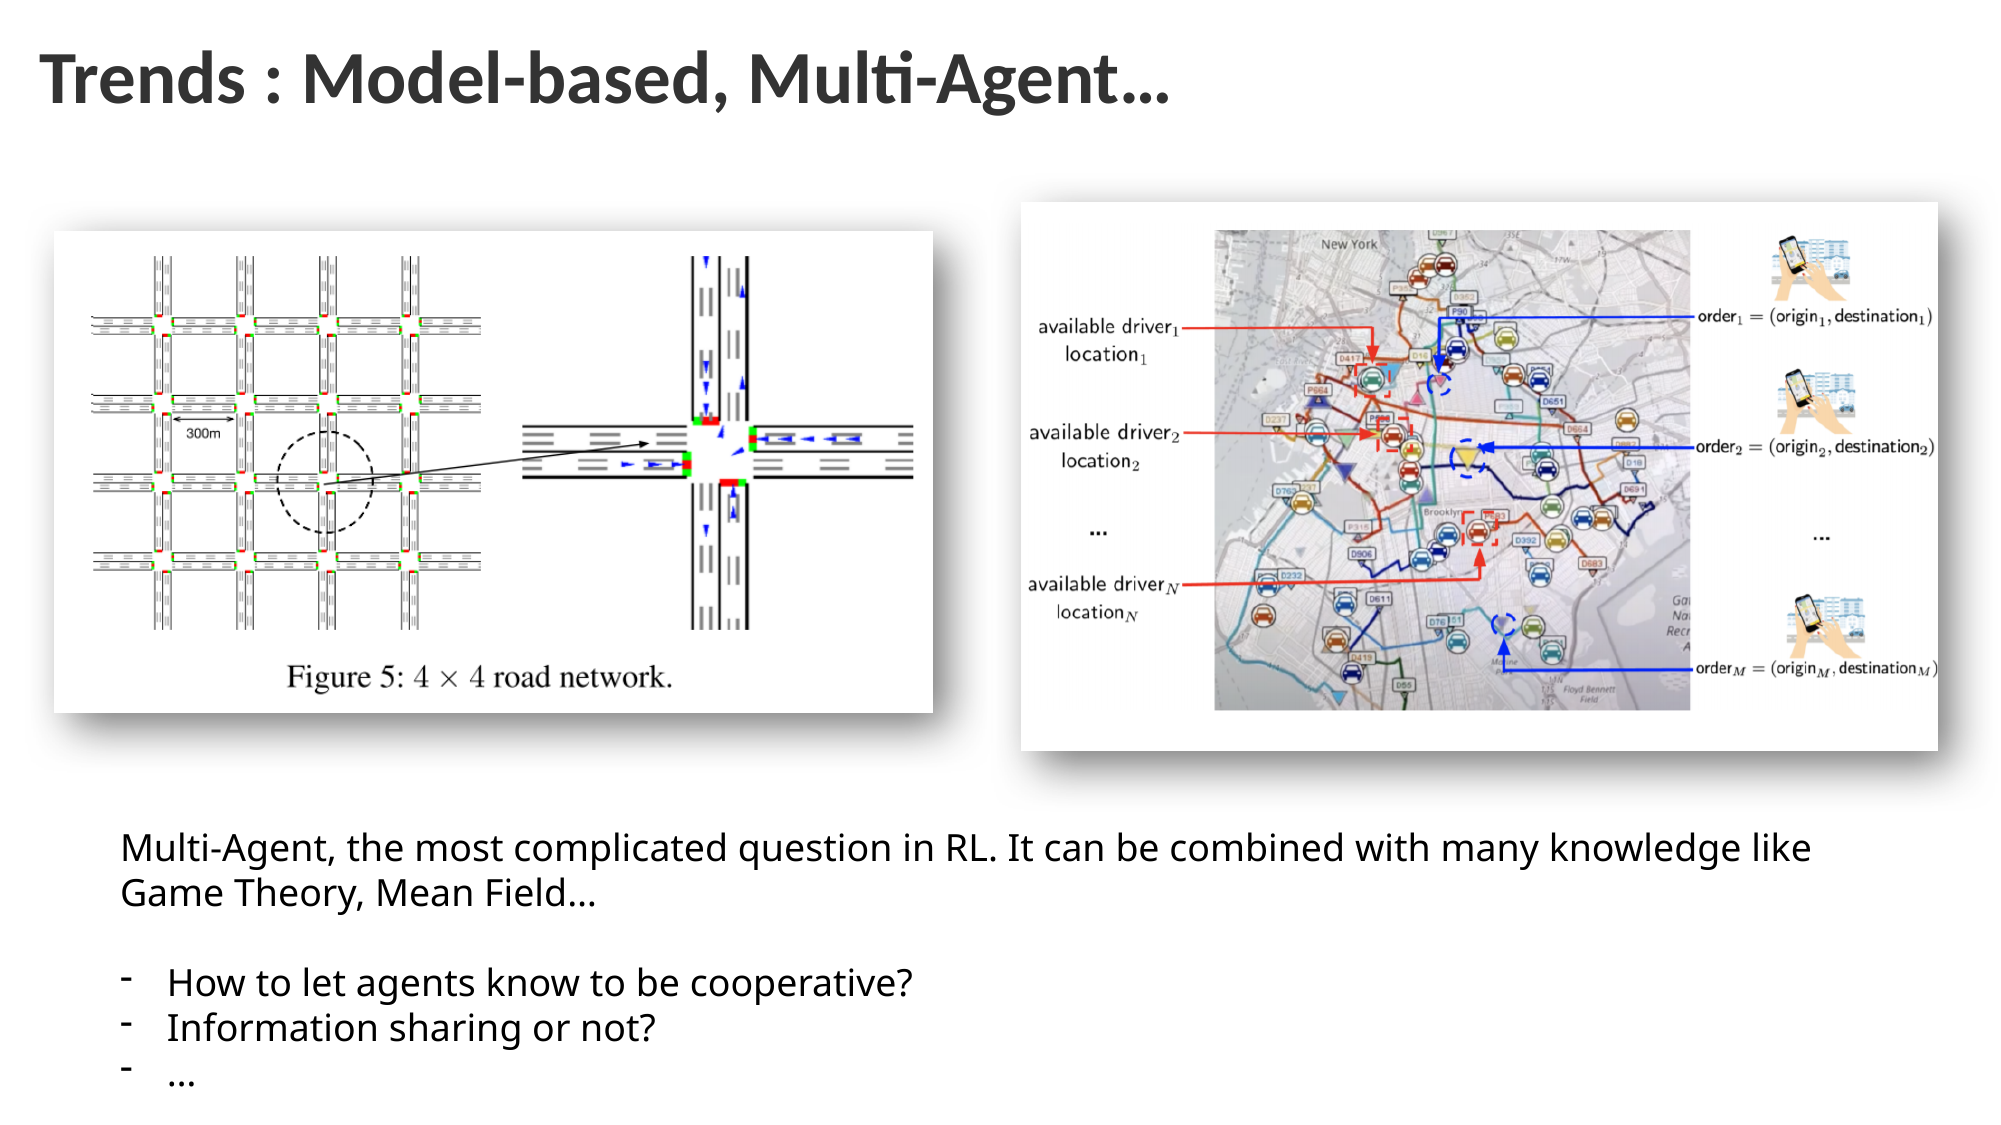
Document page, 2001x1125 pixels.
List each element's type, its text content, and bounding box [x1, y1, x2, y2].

text_box Multi-Agent, the most complicated question in RL. It can be combined with many knowledge like Game Theory, Mean Field… How to let agents know to be cooperative? Information sharing or not? … [105, 816, 1846, 1102]
text_box Trends : Model-based, Multi-Agent… [24, 21, 1927, 126]
picture [1021, 202, 1938, 751]
picture [54, 231, 933, 713]
